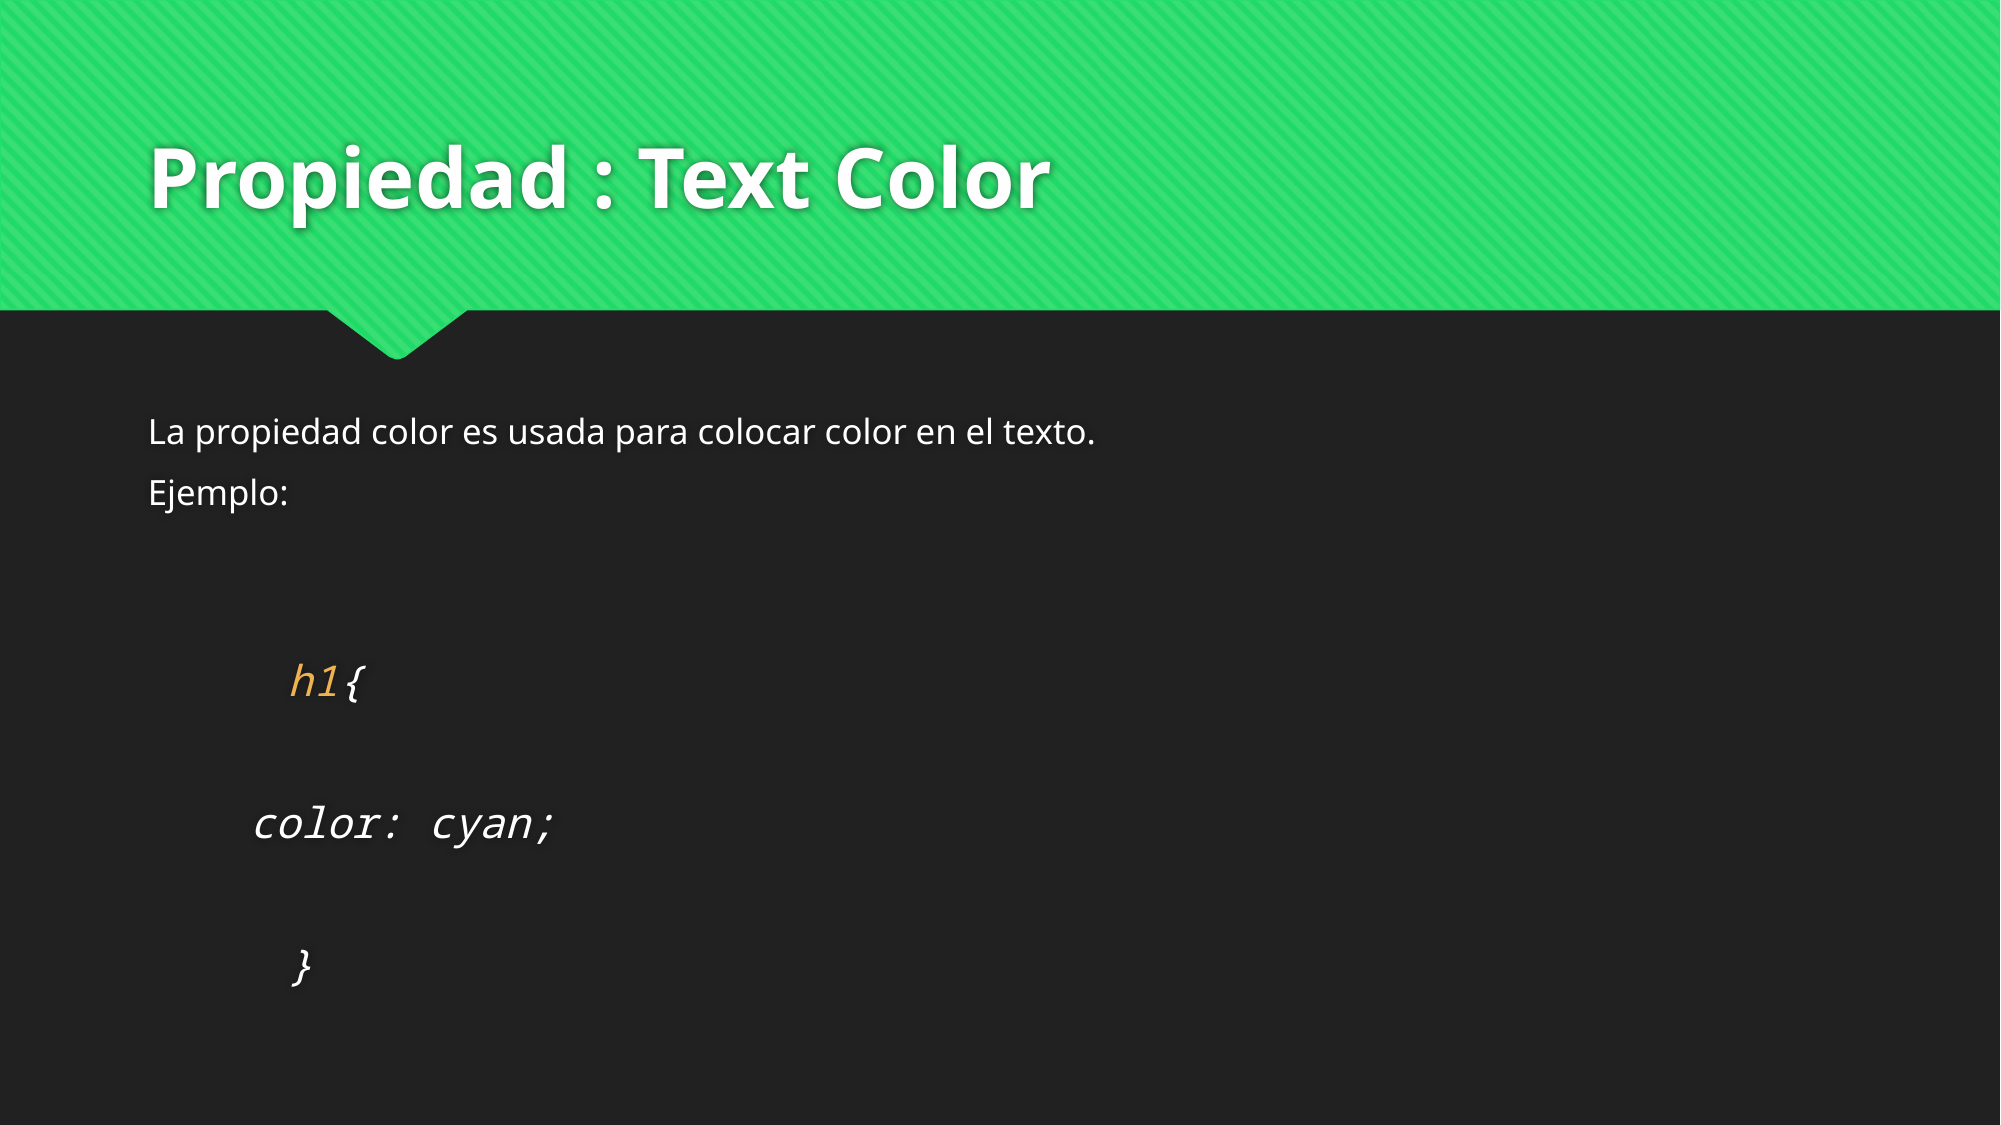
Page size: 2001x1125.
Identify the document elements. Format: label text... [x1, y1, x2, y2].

title Propiedad : Text Color [132, 73, 1868, 233]
list La propiedad color es usada para colocar color en el texto. Ejemplo: h1{ color: cyan; } [132, 401, 1865, 998]
